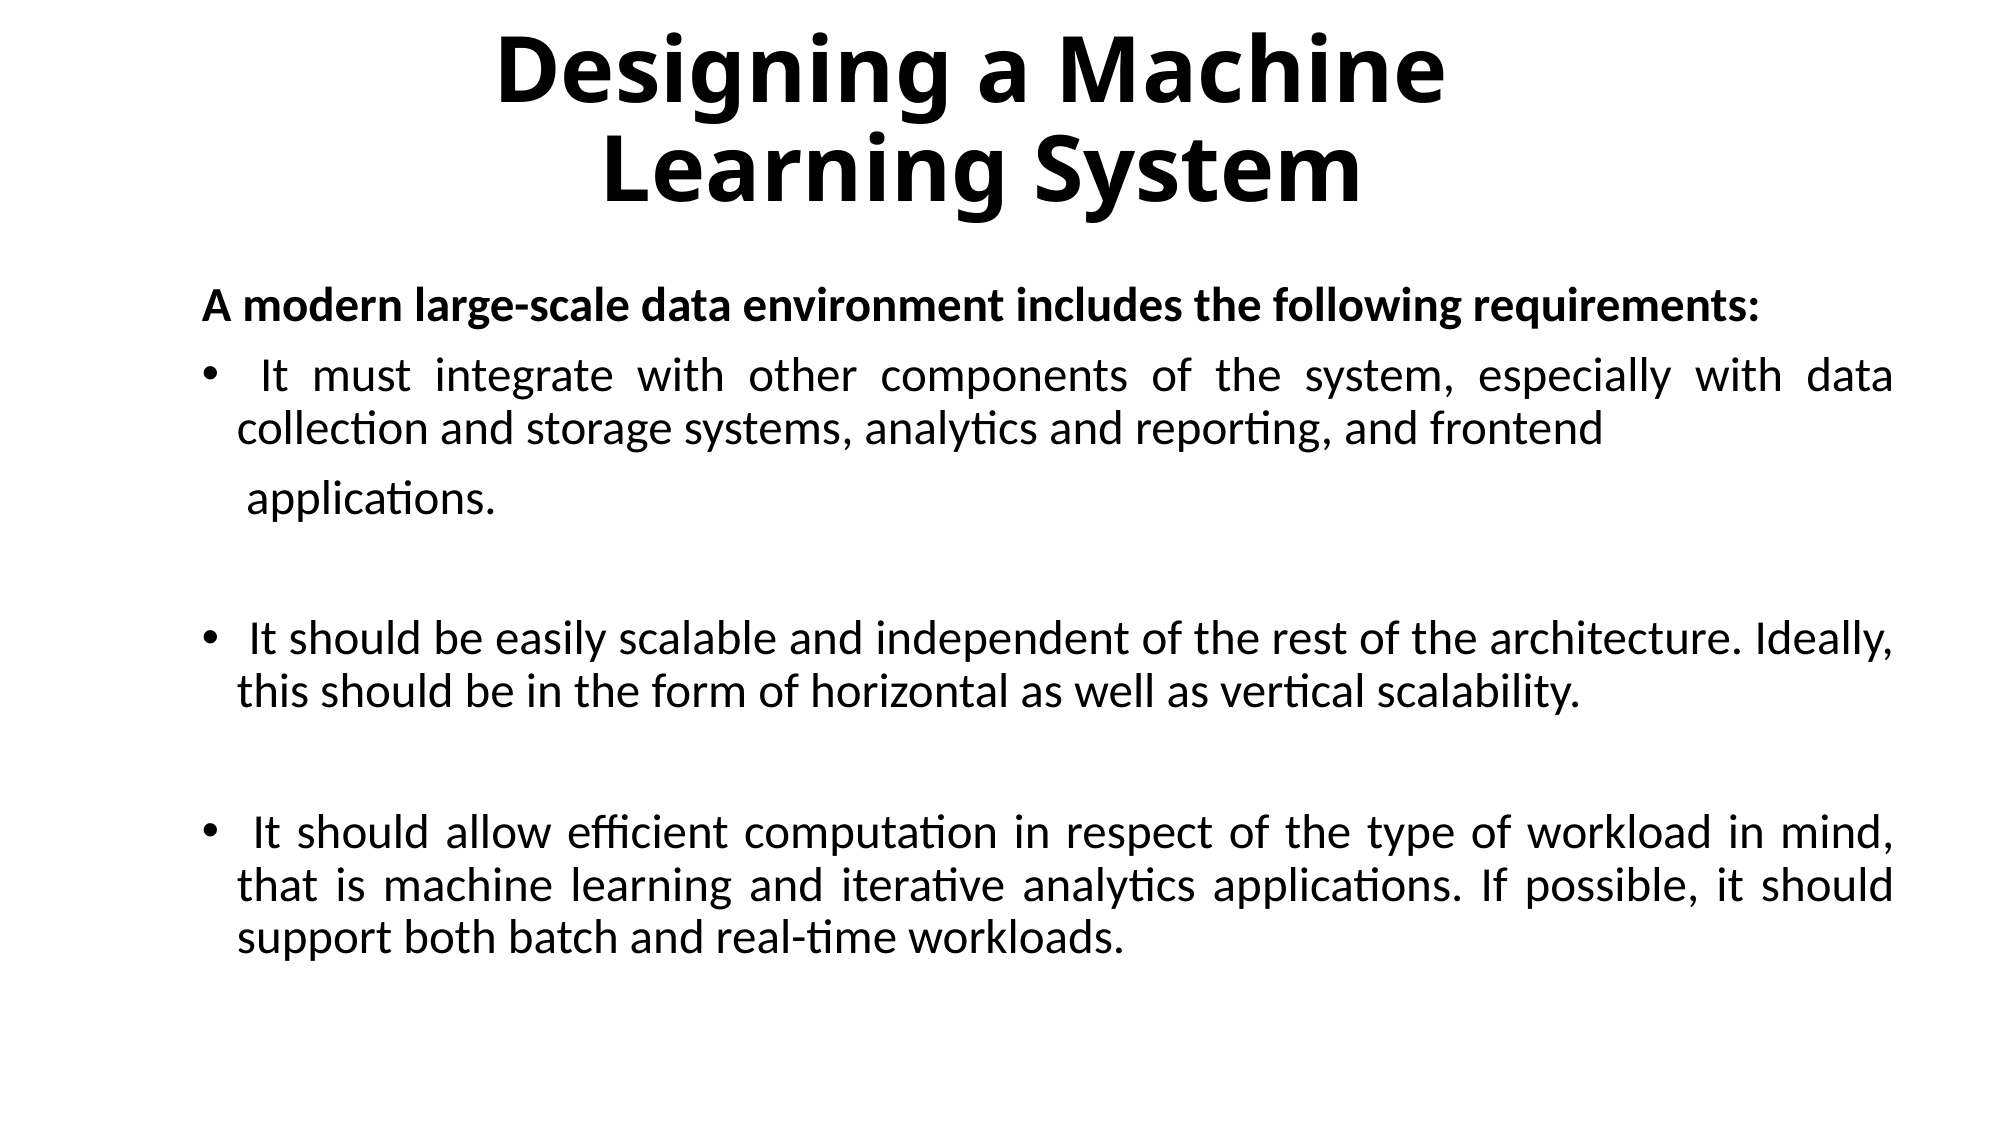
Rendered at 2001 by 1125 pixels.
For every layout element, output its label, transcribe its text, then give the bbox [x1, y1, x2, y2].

title Designing a Machine Learning System [120, 13, 1846, 231]
list A modern large-scale data environment includes the following requirements: It must integrate with other components of the system, especially with data collection and storage systems, analytics and reporting, and frontend applications. It should be easily scalable and independent of the rest of the architecture. Ideally, this should be in the form of horizontal as well as vertical scalability. It should allow efficient computation in respect of the type of workload in mind, that is machine learning and iterative analytics applications. If possible, it should support both batch and real-time workloads. [186, 271, 1912, 986]
